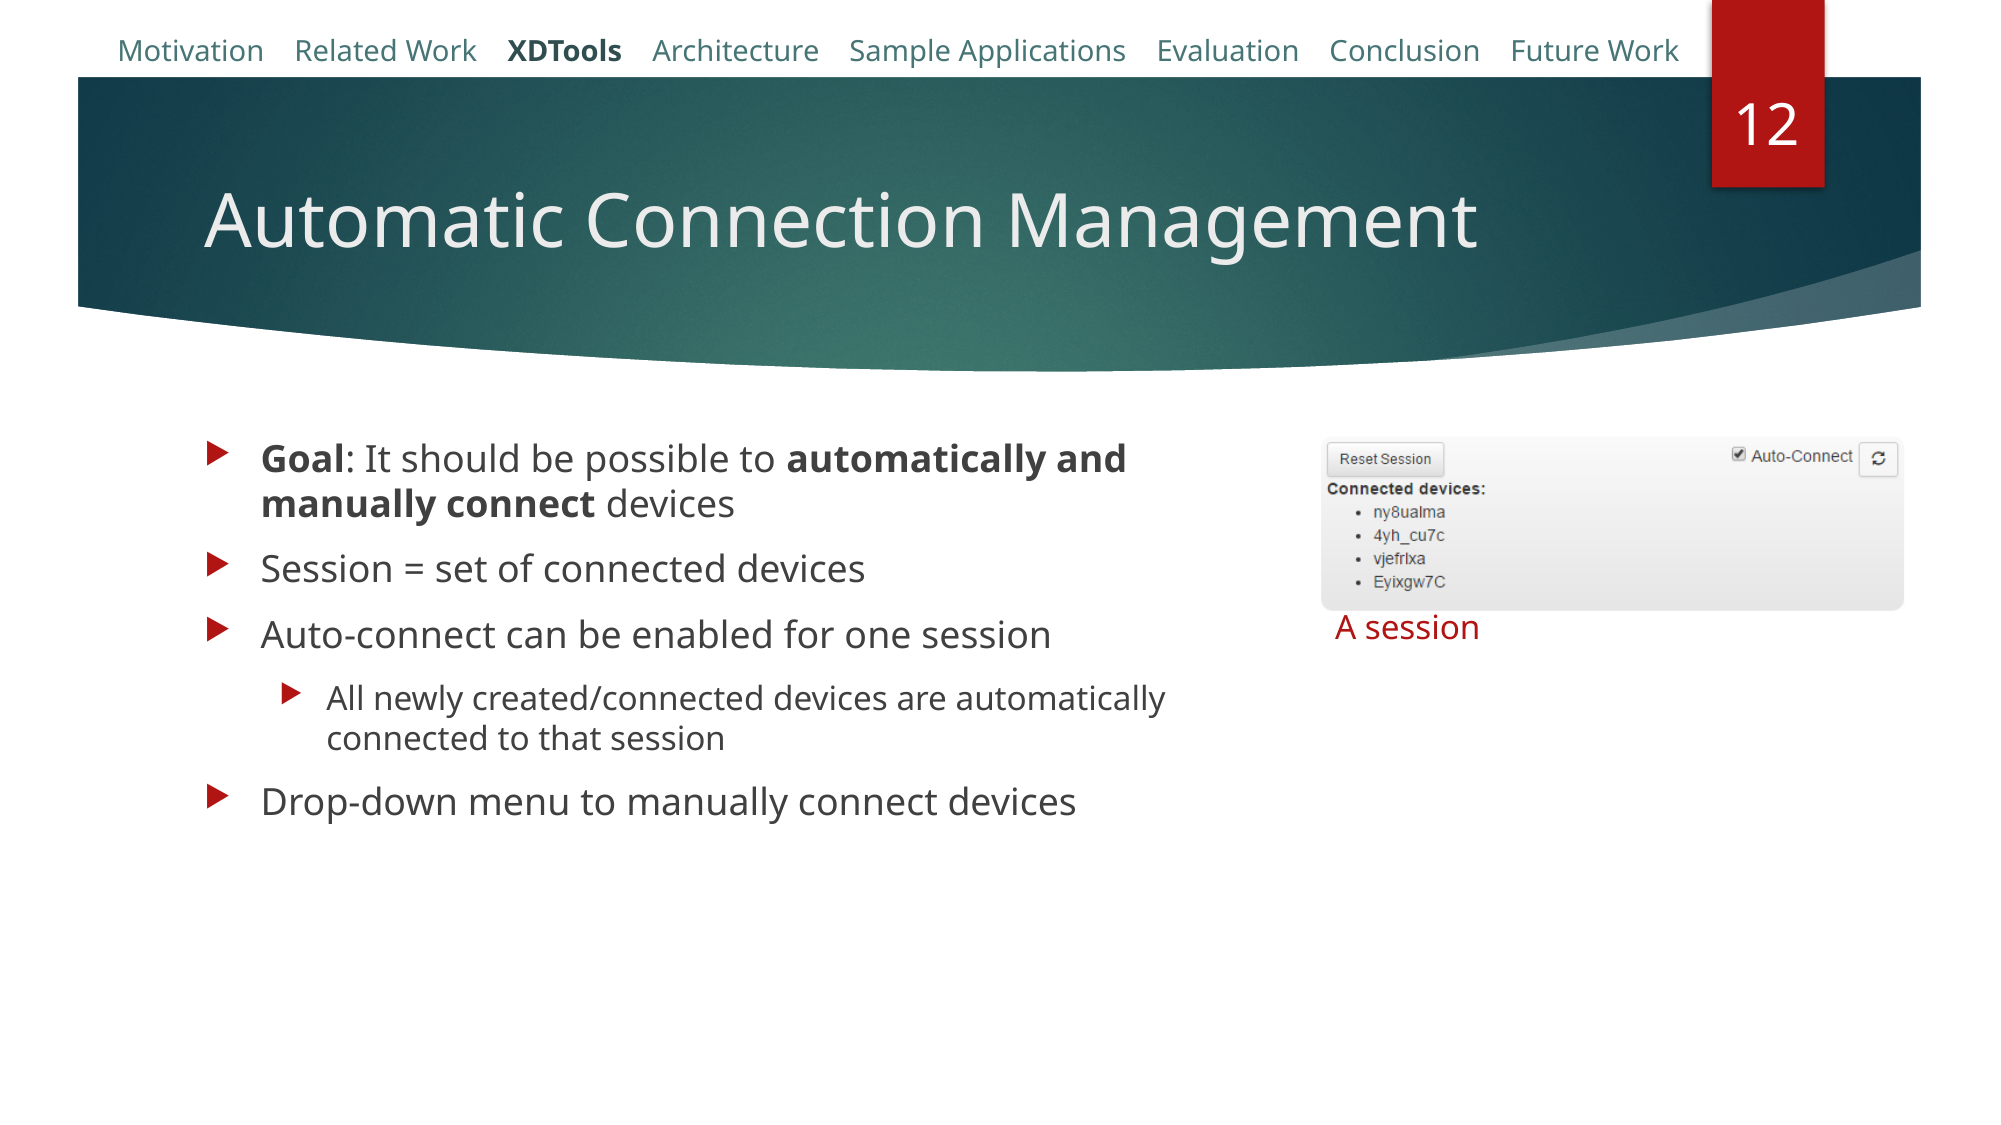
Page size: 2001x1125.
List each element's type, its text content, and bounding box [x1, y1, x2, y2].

text_box A session [1320, 627, 1496, 654]
slide_number 12 [1698, 48, 1836, 175]
text_box Motivation Related Work XDTools Architecture Sample Applications Evaluation Conclusion Future Work [102, 25, 1696, 76]
title Automatic Connection Management [189, 159, 1638, 276]
picture [1320, 426, 1910, 620]
list Goal: It should be possible to automatically and manually connect devices Session = set of connected devices Auto-connect can be enabled for one session All newly created/connected devices are automatically connected to that session Drop-down menu to manually connect devices [189, 427, 1309, 988]
